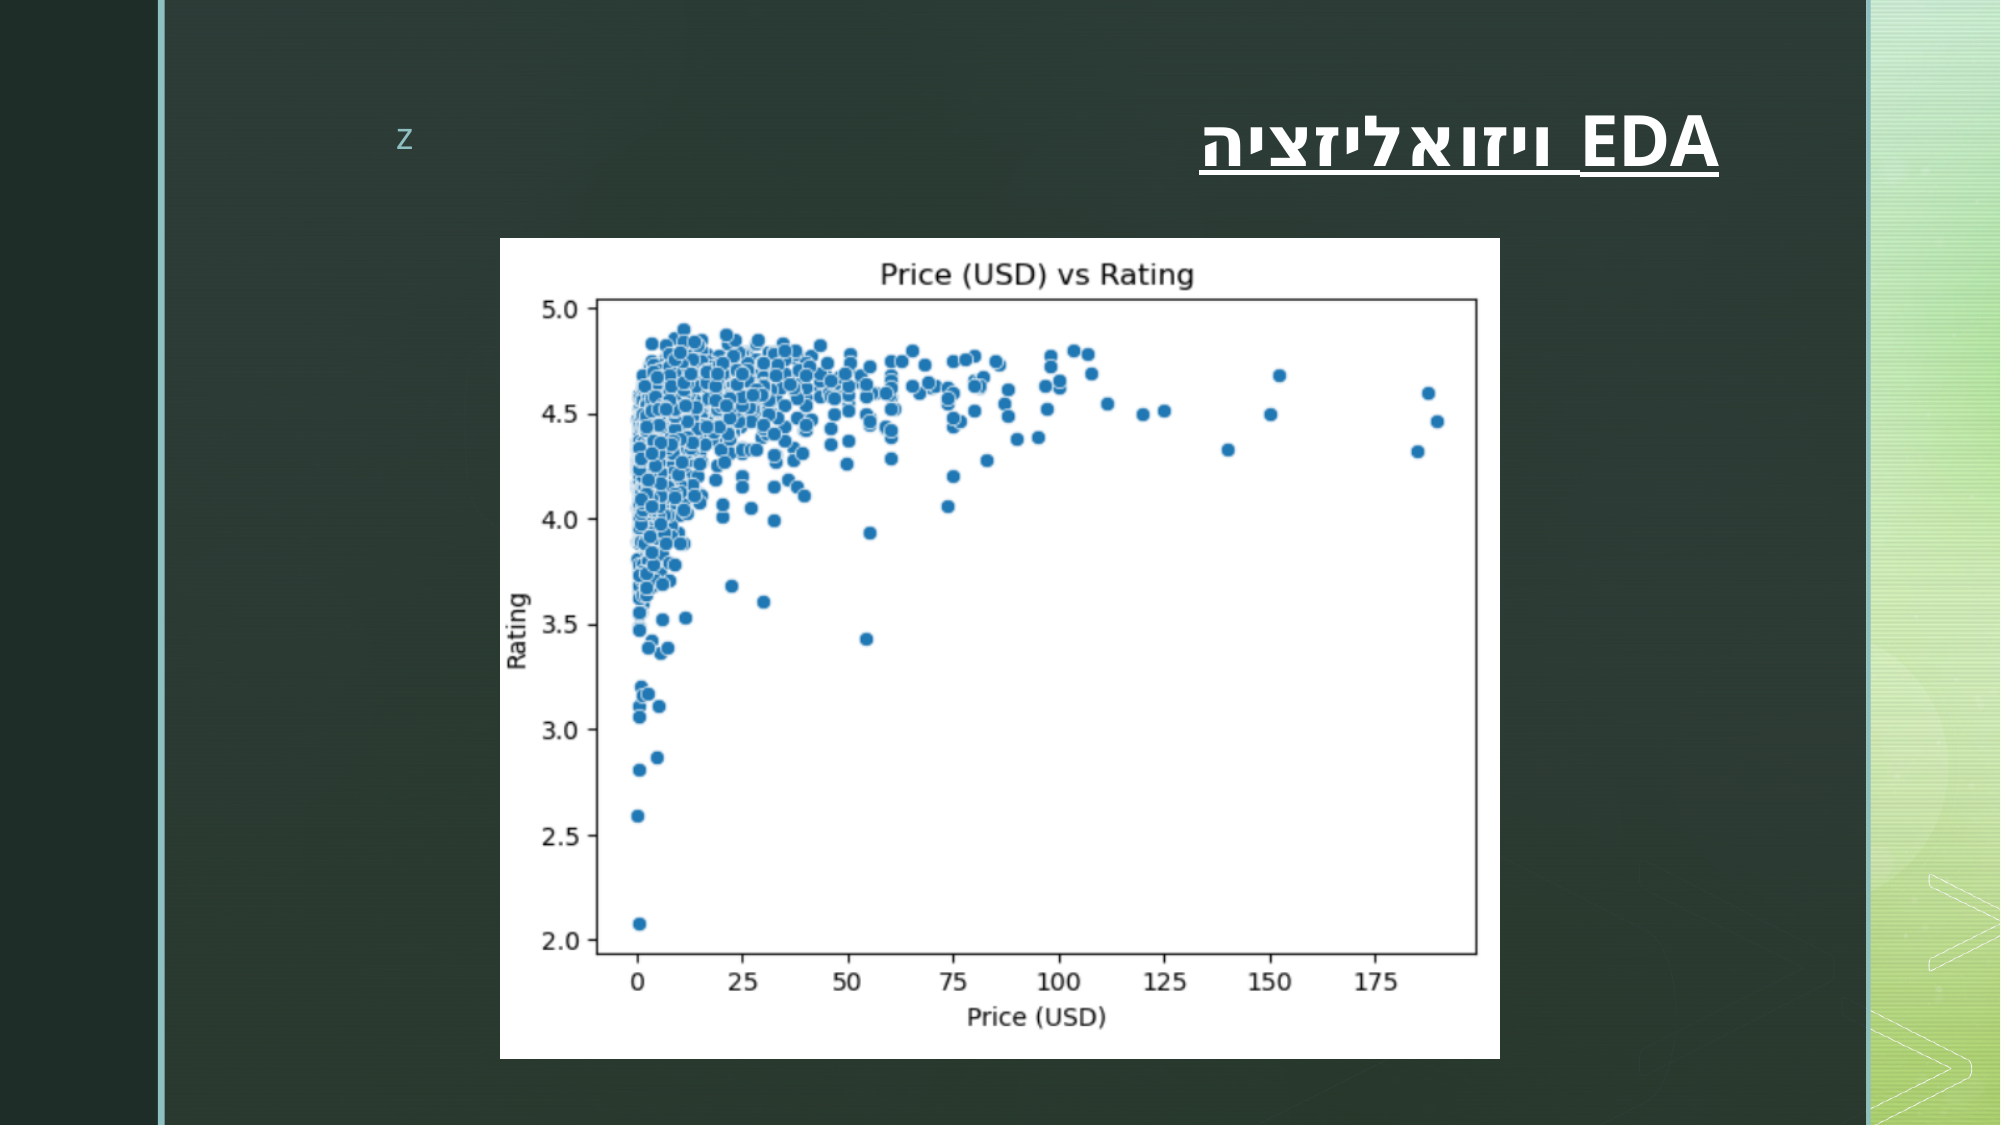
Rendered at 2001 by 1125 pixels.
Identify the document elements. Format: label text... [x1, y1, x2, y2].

picture [1871, 0, 2001, 1125]
title ויזואליזציה EDA [428, 97, 1734, 275]
picture [500, 237, 1500, 1060]
